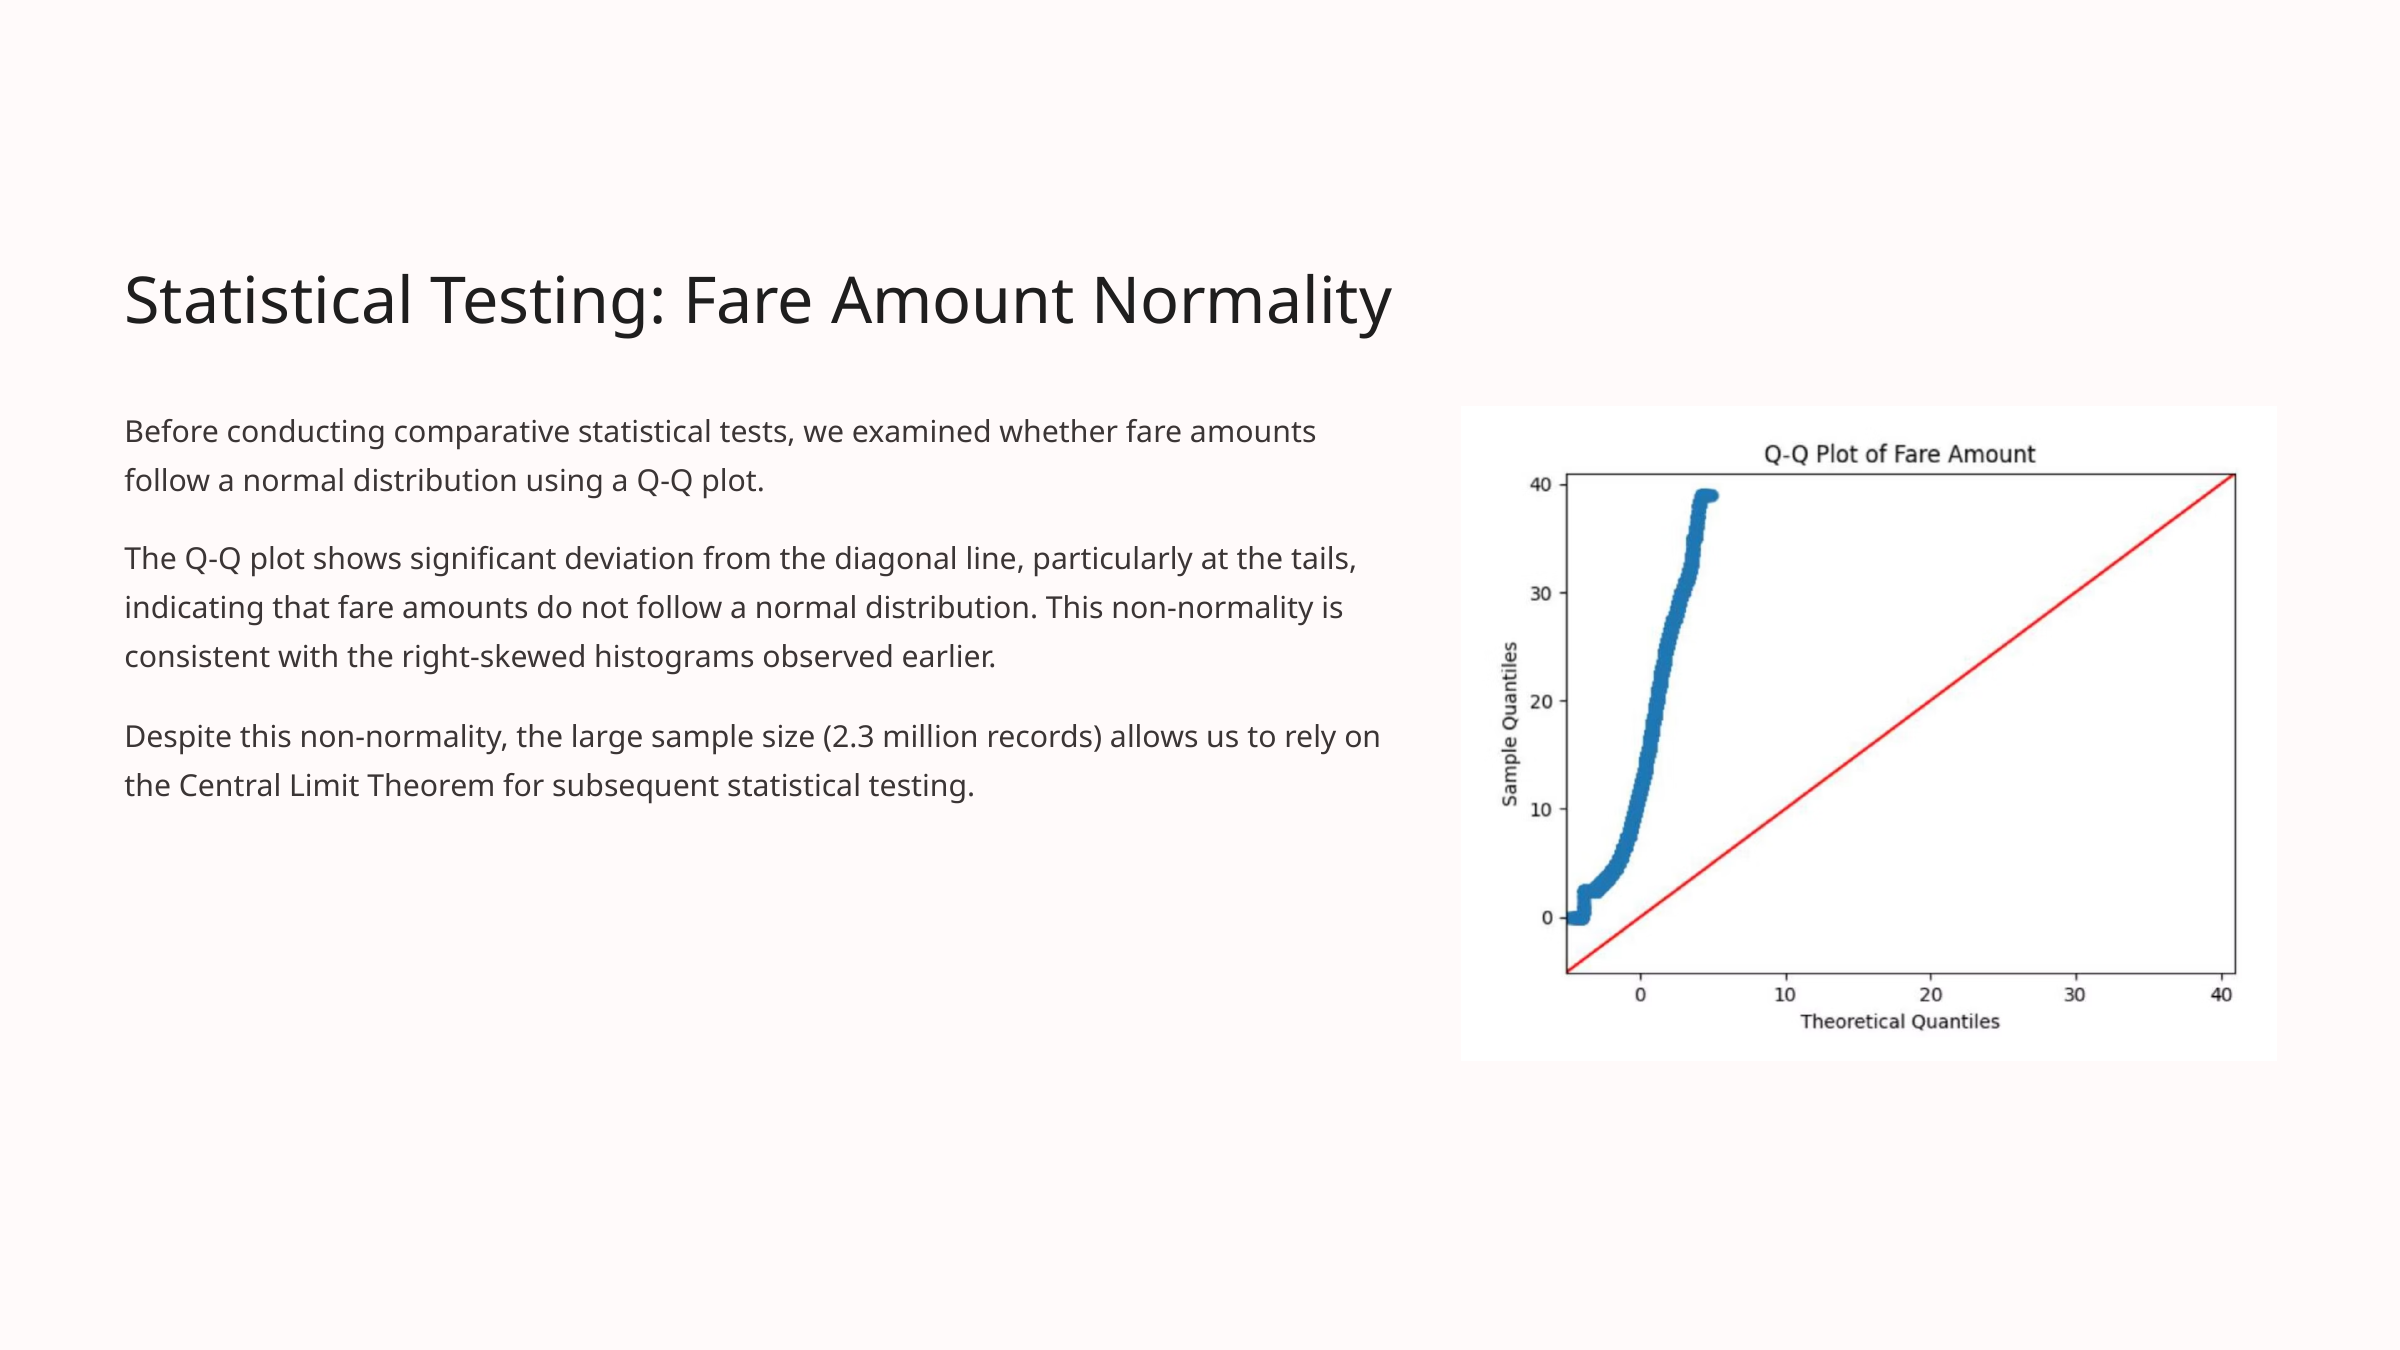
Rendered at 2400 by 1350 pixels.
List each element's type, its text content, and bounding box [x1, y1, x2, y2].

text_box Statistical Testing: Fare Amount Normality [124, 254, 1534, 337]
text_box Before conducting comparative statistical tests, we examined whether fare amounts follow a normal distribution using a Q-Q plot. [124, 399, 1385, 499]
text_box The Q-Q plot shows significant deviation from the diagonal line, particularly at the tails, indicating that fare amounts do not follow a normal distribution. This non-normality is consistent with the right-skewed histograms observed earlier. [124, 526, 1385, 677]
picture [1461, 406, 2277, 1061]
text_box Despite this non-normality, the large sample size (2.3 million records) allows us to rely on the Central Limit Theorem for subsequent statistical testing. [124, 704, 1385, 804]
